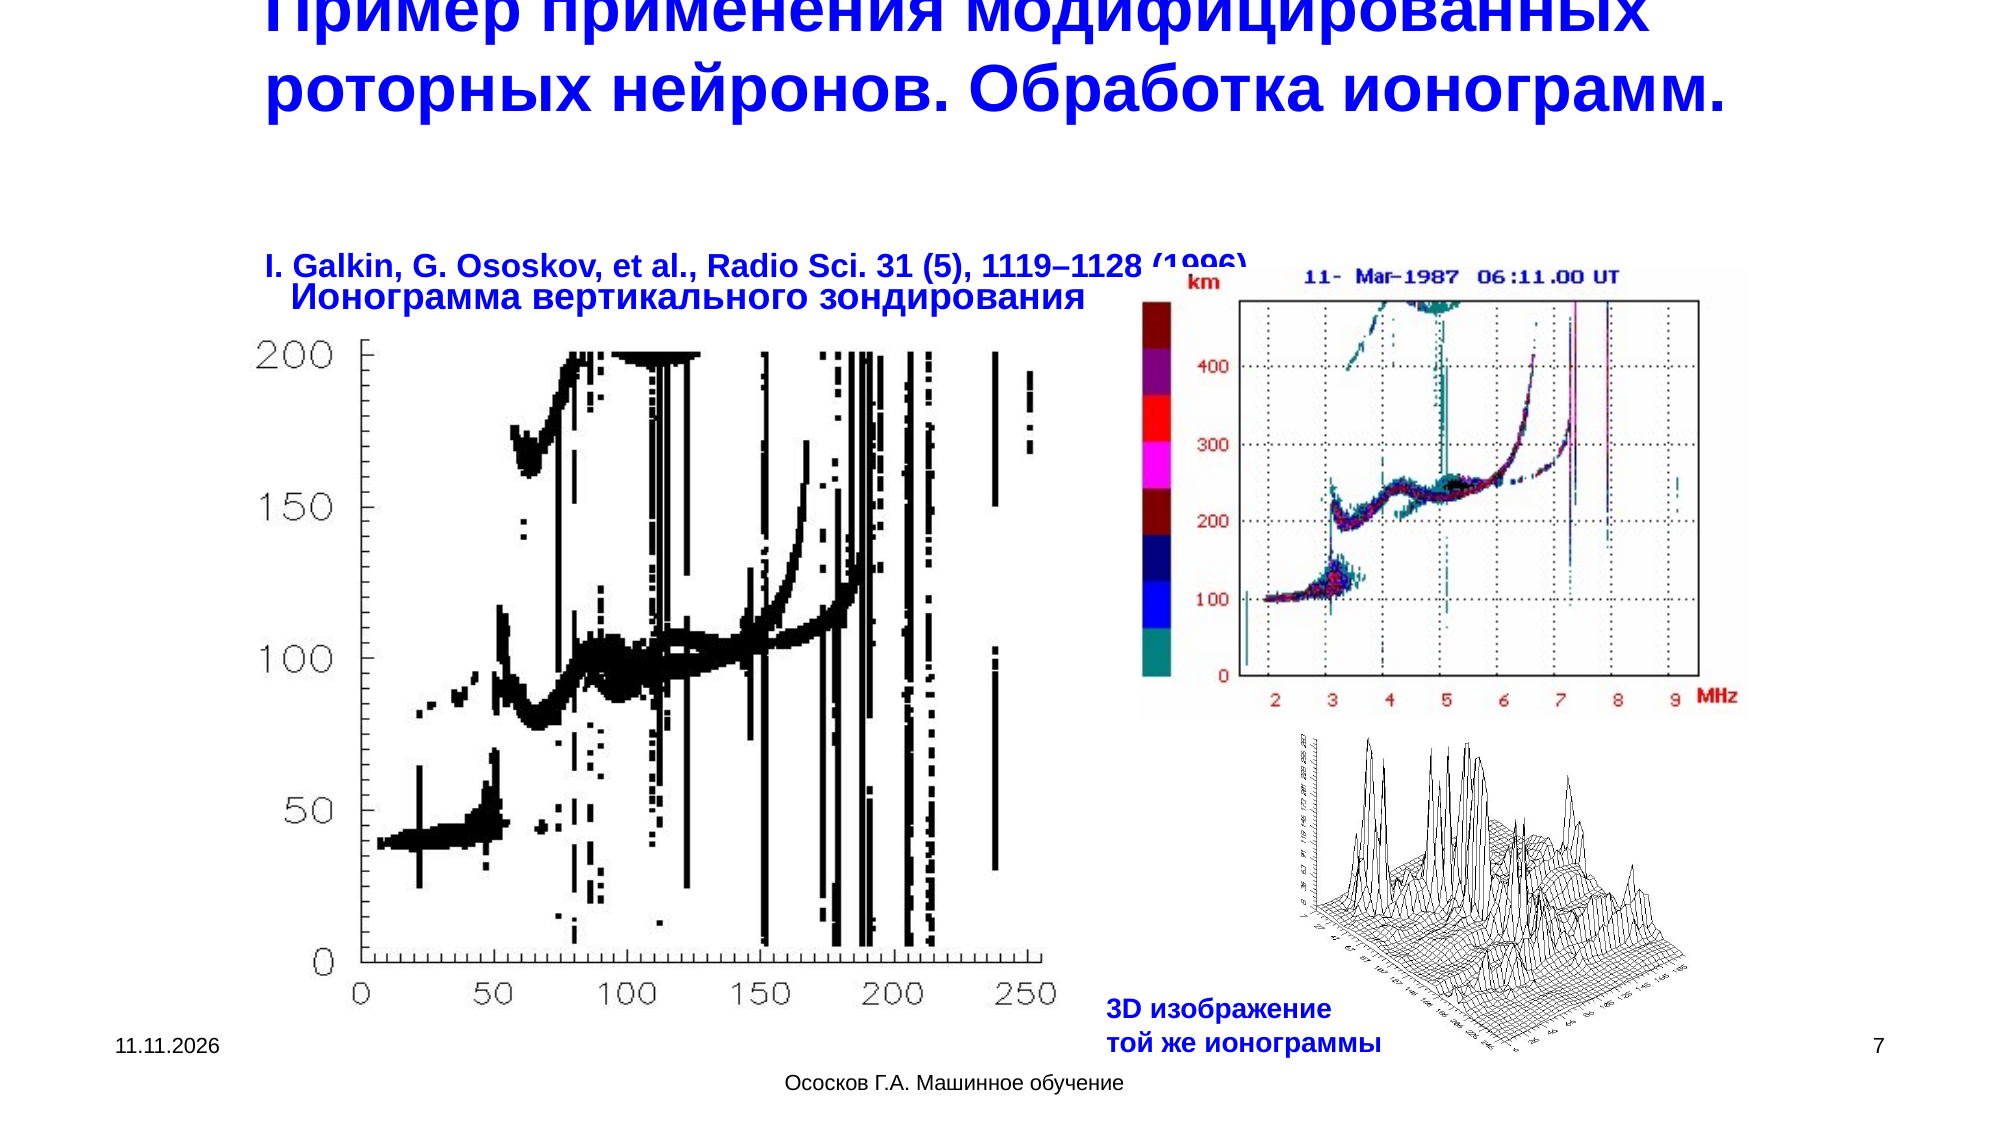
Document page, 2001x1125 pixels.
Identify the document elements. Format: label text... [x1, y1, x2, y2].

footer Ососков Г.А. Машинное обучение [740, 1061, 1170, 1096]
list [249, 338, 1071, 1009]
text_box 3D изображение той же ионограммы [1095, 984, 1432, 1064]
slide_number 7 [1433, 1024, 1900, 1103]
text_box Ионограмма вертикального зондирования [279, 265, 1130, 323]
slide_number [99, 1024, 567, 1103]
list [1300, 733, 1695, 1053]
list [1141, 267, 1751, 720]
title Пример применения модифицированных роторных нейронов. Обработка ионограмм. I. Galkin, G. Ososkov, et al., Radio Sci. 31 (5), 1119–1128 (1996). [249, 0, 1750, 249]
